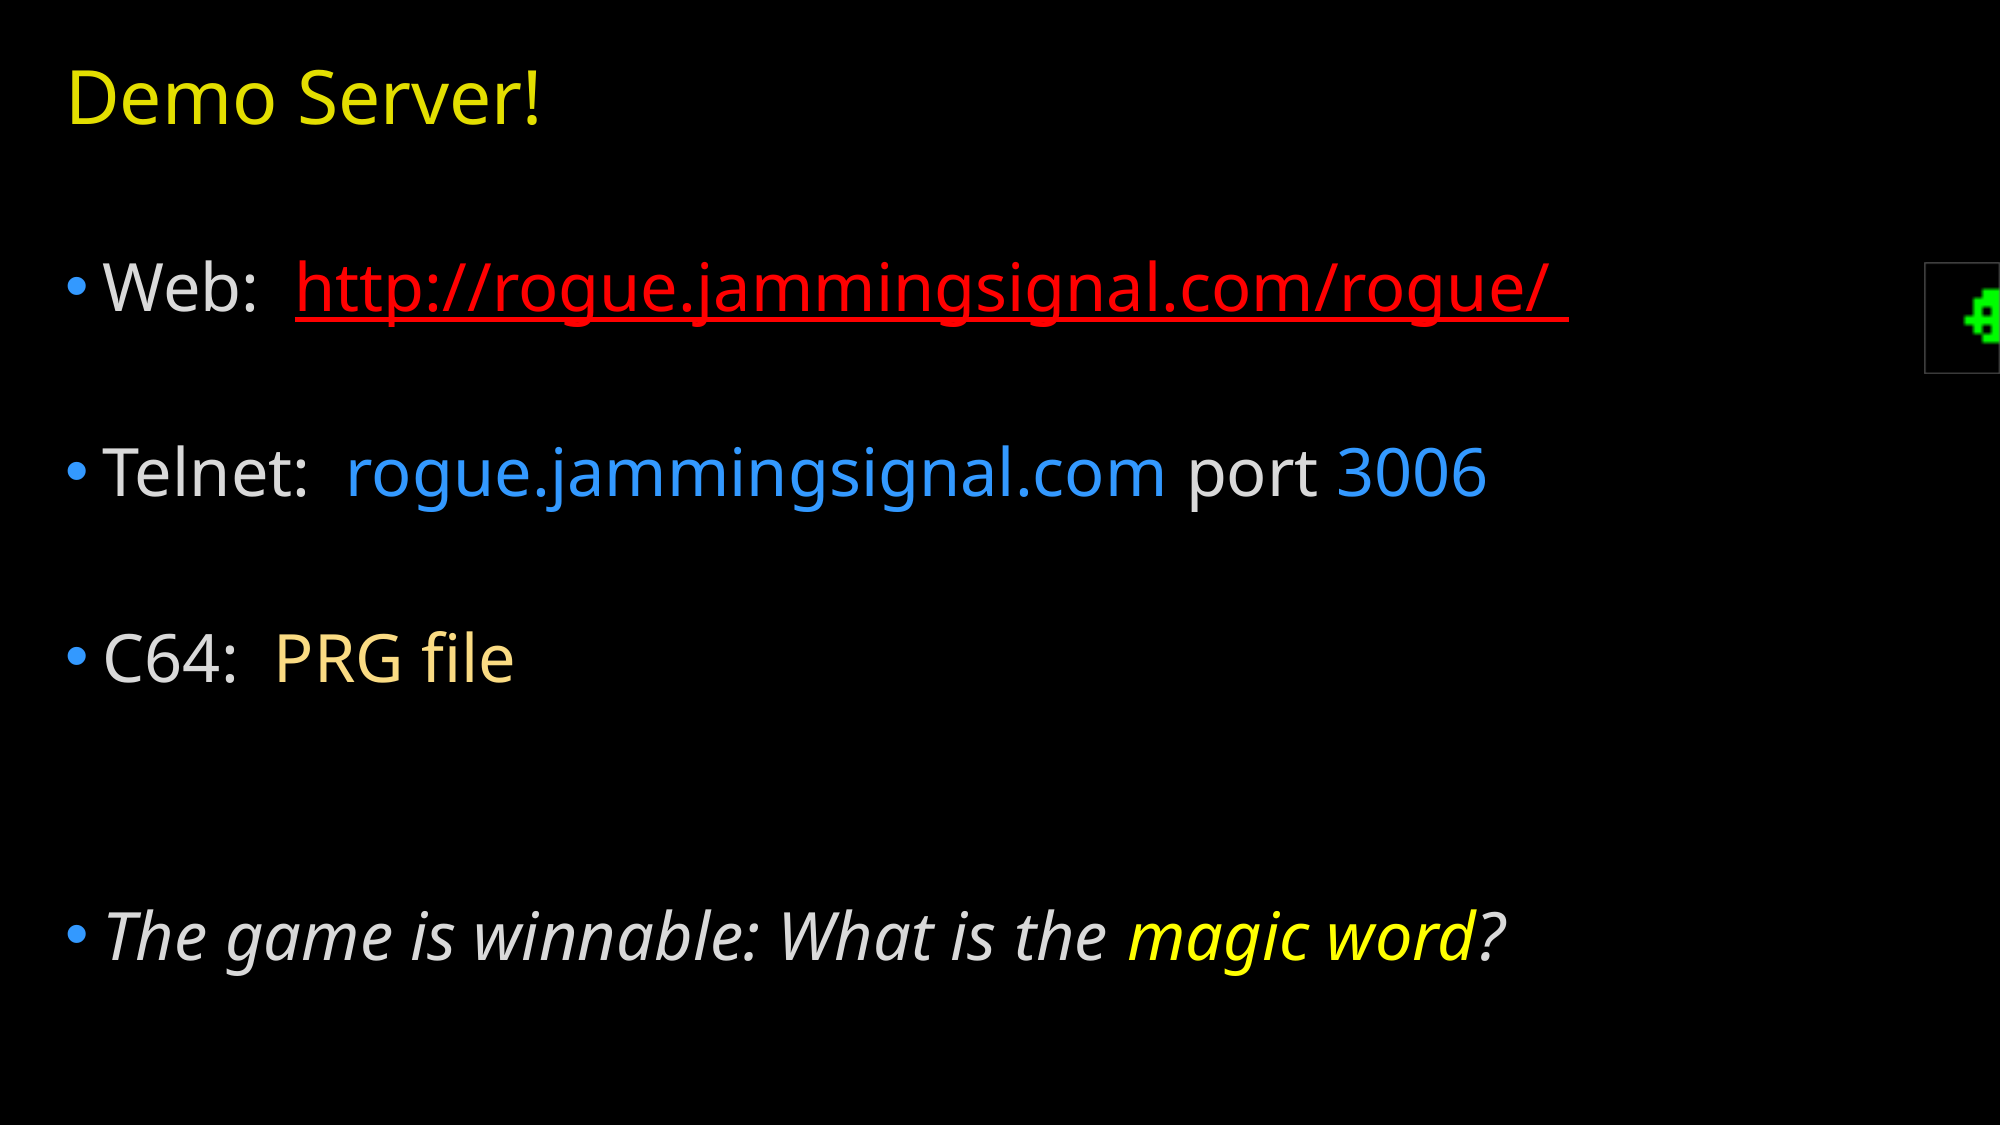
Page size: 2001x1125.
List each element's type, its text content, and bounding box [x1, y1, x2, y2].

title Demo Server! [50, 37, 2000, 148]
list Web: http://rogue.jammingsignal.com/rogue/ Telnet: rogue.jammingsignal.com port 3006 C64: PRG file The game is winnable: What is the magic word? [50, 237, 1938, 1000]
picture [1906, 264, 2000, 372]
